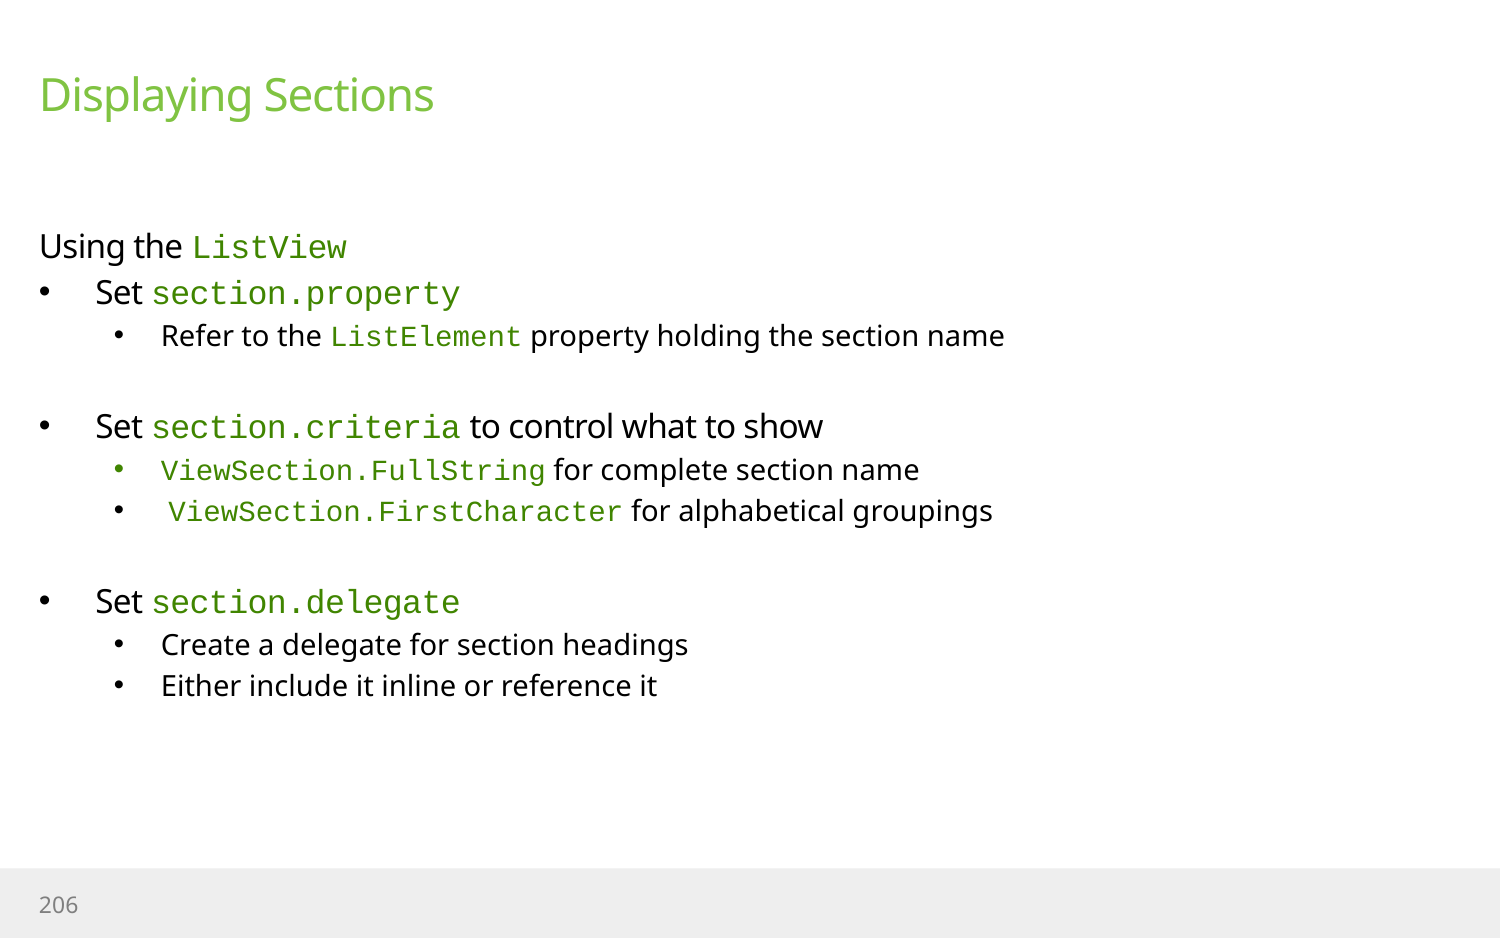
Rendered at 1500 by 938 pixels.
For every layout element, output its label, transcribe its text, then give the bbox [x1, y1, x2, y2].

title Displaying Sections [39, 66, 1052, 196]
list Using the ListView Set section.property Refer to the ListElement property holding the section name Set section.criteria to control what to show ViewSection.FullString for complete section name ViewSection.FirstCharacter for alphabetical groupings Set section.delegate Create a delegate for section headings Either include it inline or reference it [39, 224, 1461, 846]
slide_number 206 [39, 892, 410, 921]
